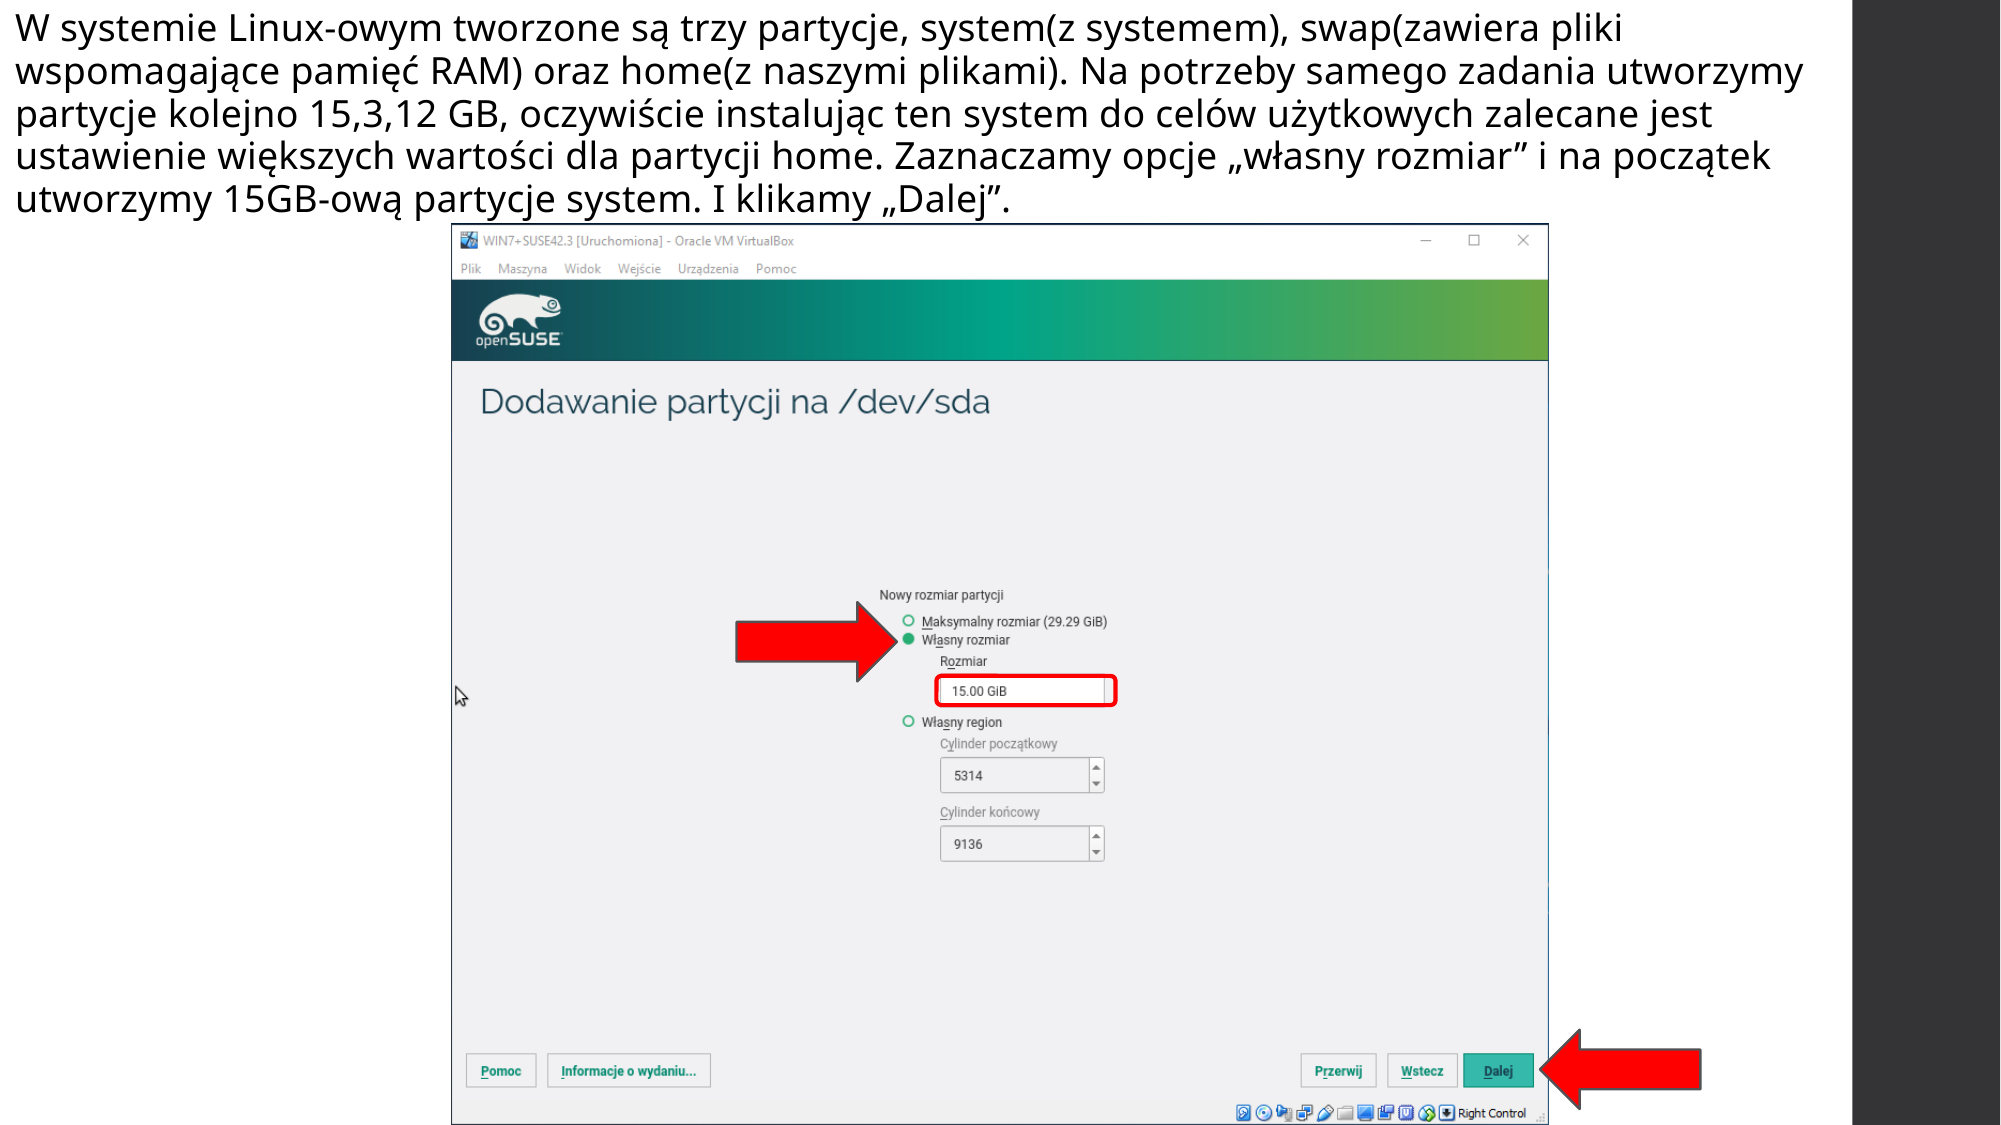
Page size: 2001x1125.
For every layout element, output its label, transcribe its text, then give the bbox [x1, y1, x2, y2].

text_box [1555, 1028, 1702, 1111]
list W systemie Linux-owym tworzone są trzy partycje, system(z systemem), swap(zawiera pliki wspomagające pamięć RAM) oraz home(z naszymi plikami). Na potrzeby samego zadania utworzymy partycje kolejno 15,3,12 GB, oczywiście instalując ten system do celów użytkowych zalecane jest ustawienie większych wartości dla partycji home. Zaznaczamy opcje „własny rozmiar” i na początek utworzymy 15GB-ową partycje system. I klikamy „Dalej”. [0, 0, 1853, 233]
picture [451, 223, 1549, 1125]
